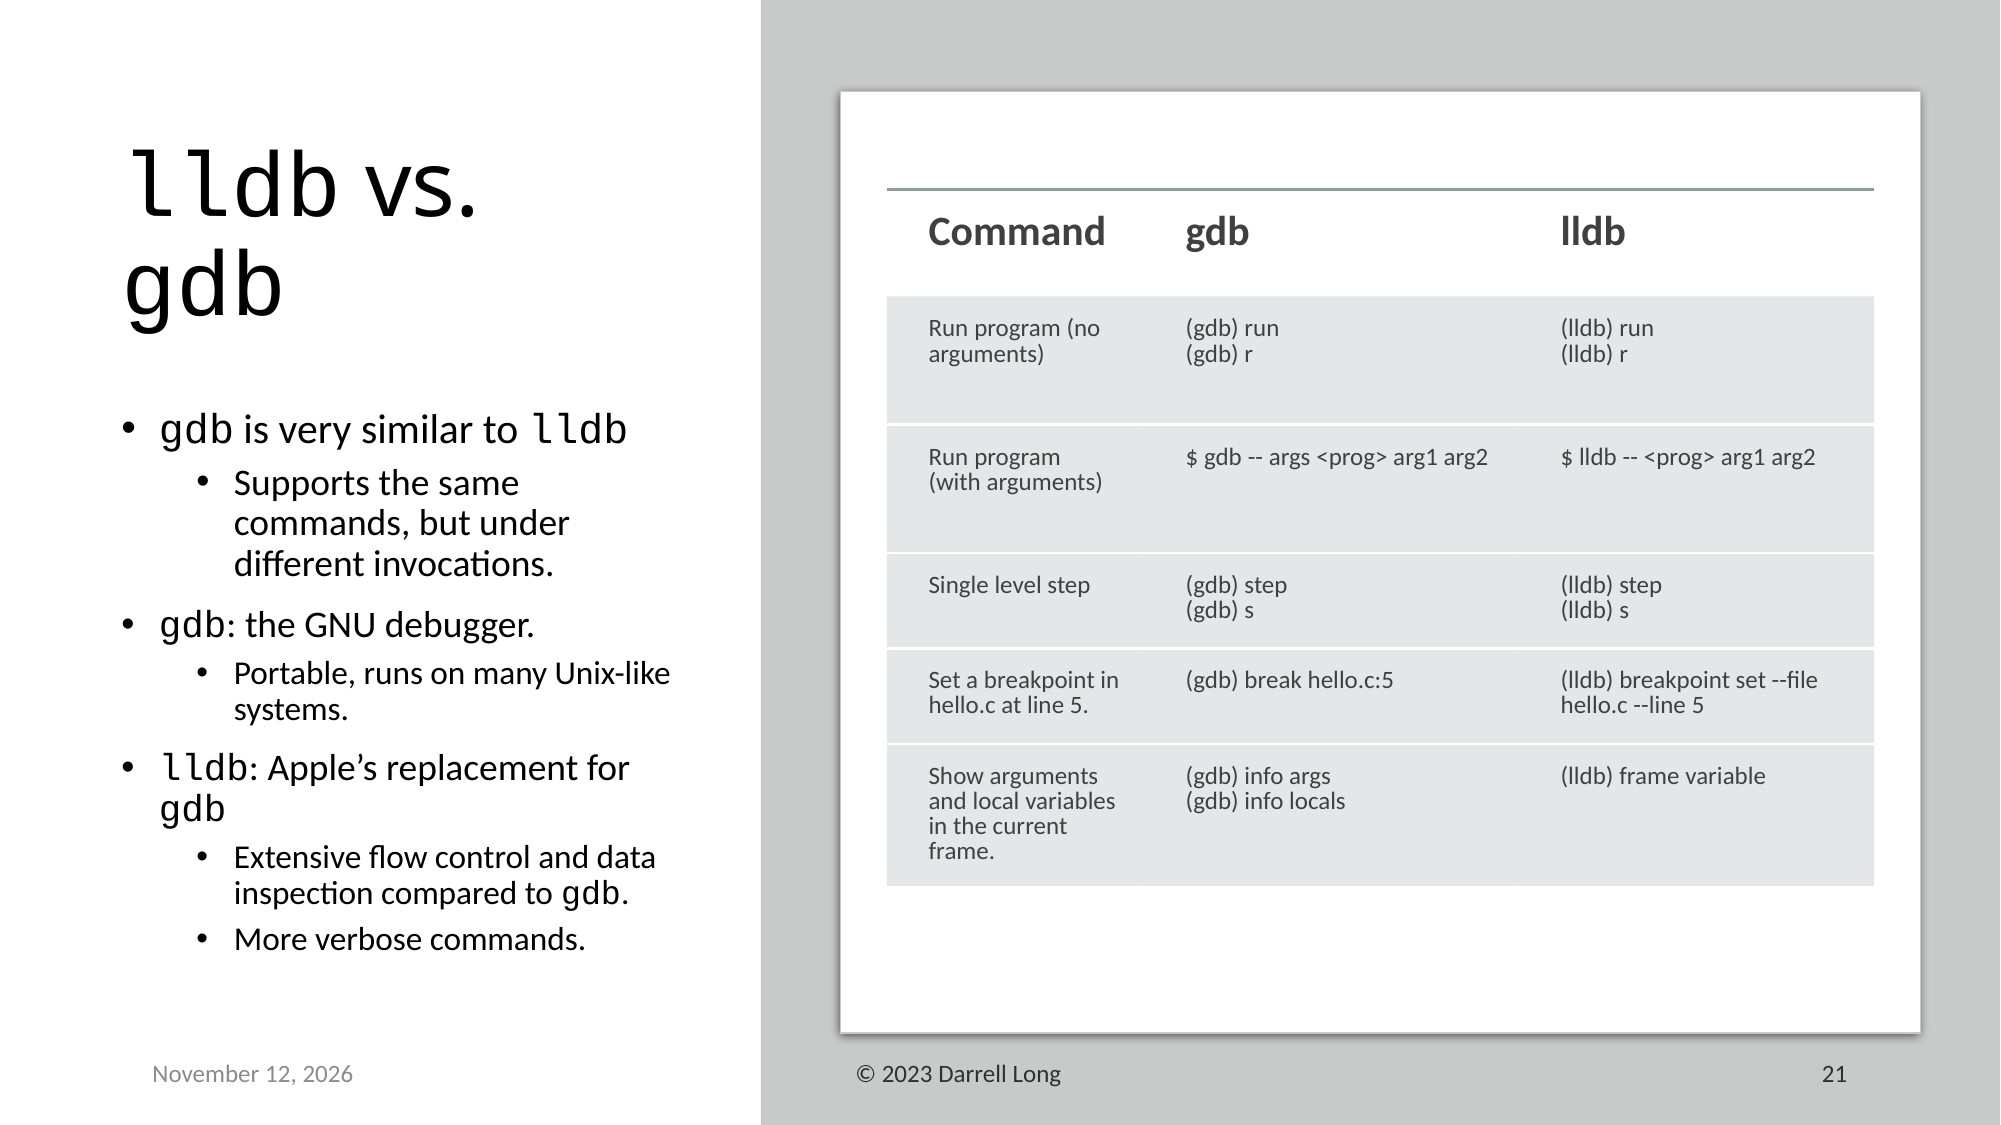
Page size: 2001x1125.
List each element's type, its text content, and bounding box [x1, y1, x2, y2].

table_cell Run program (with arguments) [887, 426, 1144, 552]
table_cell $ gdb -- args <prog> arg1 arg2 [1144, 426, 1519, 552]
text_box [760, 0, 2000, 1125]
table_cell (gdb) step (gdb) s [1144, 554, 1519, 647]
list gdb is very similar to lldb Supports the same commands, but under different invocations. gdb: the GNU debugger. Portable, runs on many Unix-like systems. lldb: Apple’s replacement for gdb Extensive flow control and data inspection compared to gdb. More verbose commands. [106, 399, 702, 1021]
table_cell Run program (no arguments) [887, 296, 1144, 423]
table_cell (lldb) step (lldb) s [1519, 554, 1874, 647]
table_header Command [887, 191, 1144, 296]
slide_number 21 [1412, 1042, 1863, 1103]
table_cell Set a breakpoint in hello.c at line 5. [887, 650, 1144, 743]
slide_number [137, 1042, 588, 1103]
table_cell (lldb) frame variable [1519, 745, 1874, 886]
table_cell $ lldb -- <prog> arg1 arg2 [1519, 426, 1874, 552]
table_header gdb [1144, 191, 1519, 296]
table_cell (gdb) info args (gdb) info locals [1144, 745, 1519, 886]
title lldb vs. gdb [106, 103, 682, 370]
table_cell (gdb) break hello.c:5 [1144, 650, 1519, 743]
table_cell (lldb) breakpoint set --file hello.c --line 5 [1519, 650, 1874, 743]
table_cell Single level step [887, 554, 1144, 647]
table_cell (gdb) run (gdb) r [1144, 296, 1519, 423]
text_box [839, 90, 1922, 1034]
table_cell (lldb) run (lldb) r [1519, 296, 1874, 423]
footer © 2023 Darrell Long [840, 1042, 1412, 1103]
table_header lldb [1519, 191, 1874, 296]
table_cell Show arguments and local variables in the current frame. [887, 745, 1144, 886]
